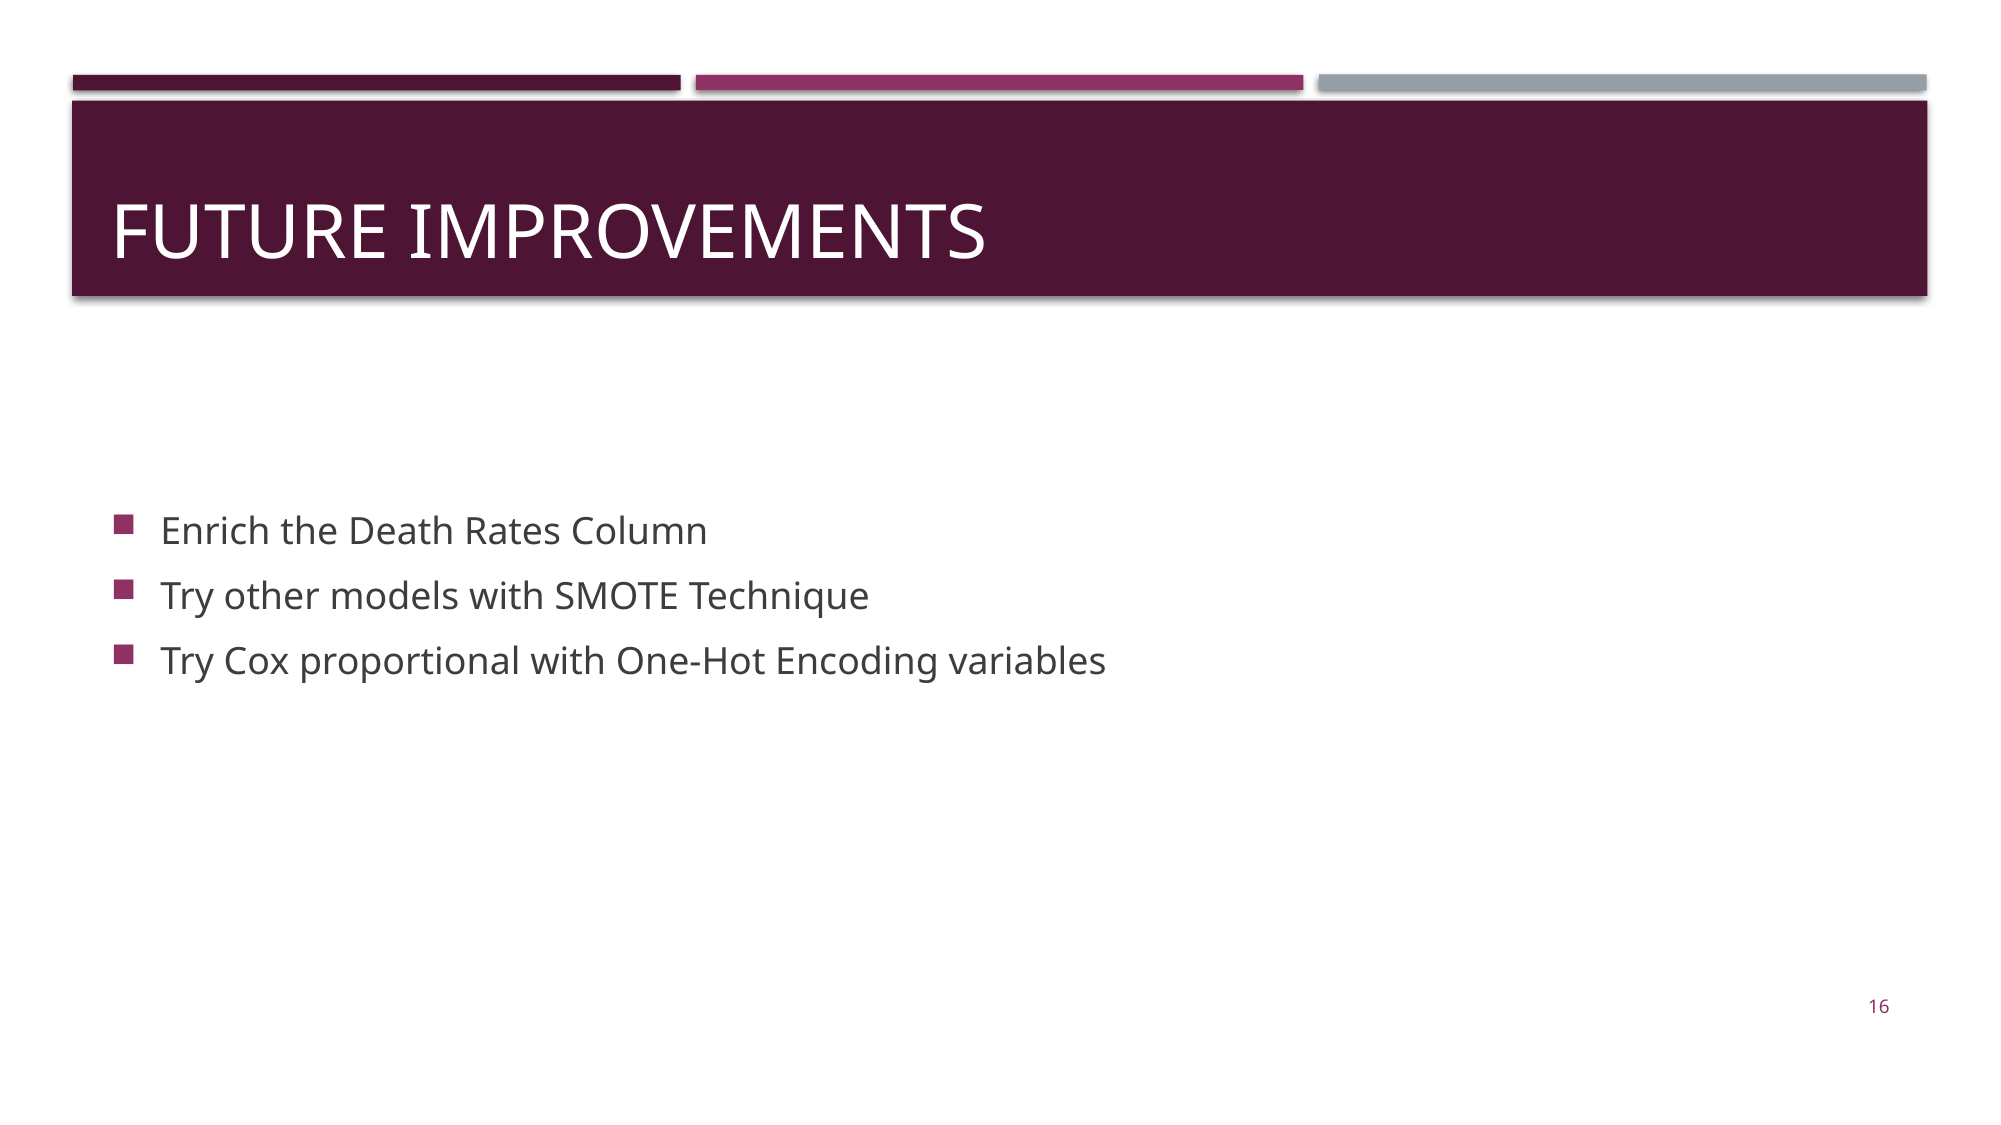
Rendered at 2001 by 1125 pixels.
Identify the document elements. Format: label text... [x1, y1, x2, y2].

slide_number 16 [1732, 977, 1905, 1037]
list Enrich the Death Rates Column Try other models with SMOTE Technique Try Cox proportional with One-Hot Encoding variables [95, 357, 1905, 962]
title Future Improvements [95, 115, 1905, 282]
